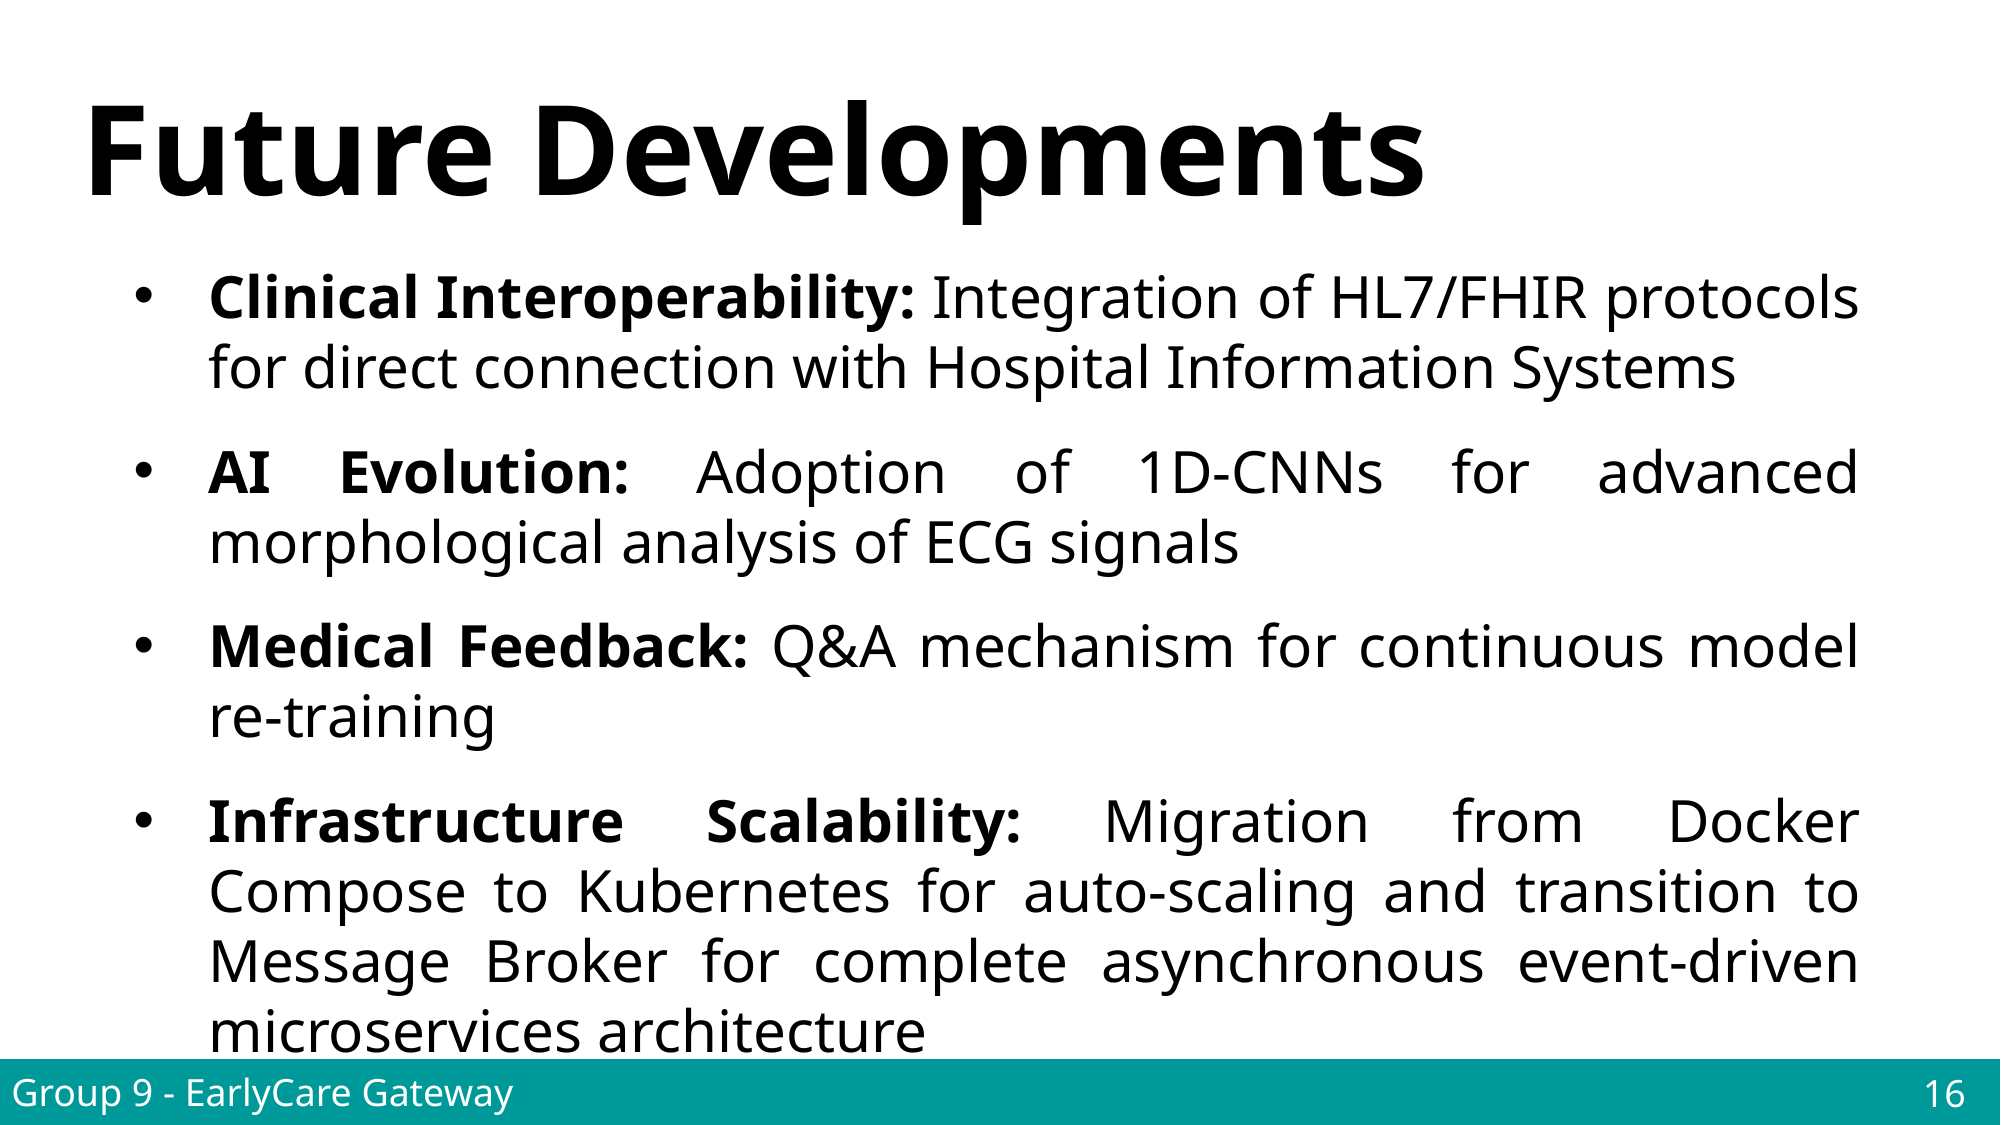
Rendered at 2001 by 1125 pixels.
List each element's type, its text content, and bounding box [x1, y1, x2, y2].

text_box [0, 1058, 2000, 1125]
text_box Future Developments [66, 62, 1445, 228]
text_box Clinical Interoperability: Integration of HL7/FHIR protocols for direct connection with Hospital Information Systems AI Evolution: Adoption of 1D-CNNs for advanced morphological analysis of ECG signals Medical Feedback: Q&A mechanism for continuous model re-training Infrastructure Scalability: Migration from Docker Compose to Kubernetes for auto-scaling and transition to Message Broker for complete asynchronous event-driven microservices architecture [118, 252, 1876, 1057]
